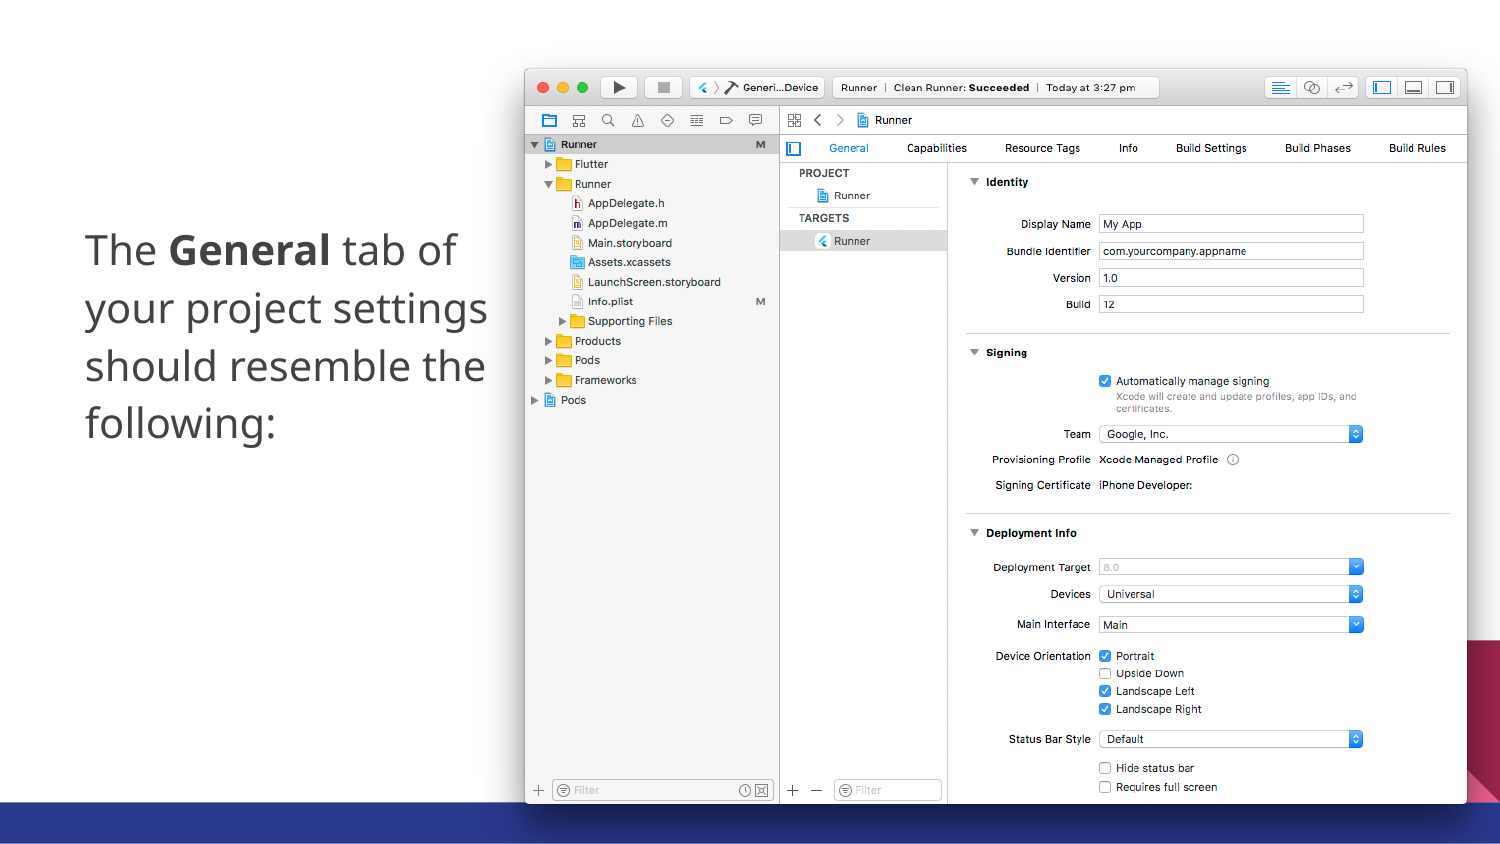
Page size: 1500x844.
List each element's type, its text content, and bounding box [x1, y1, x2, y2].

picture [469, 37, 1500, 844]
list The General tab of your project settings should resemble the following: [51, 201, 464, 750]
